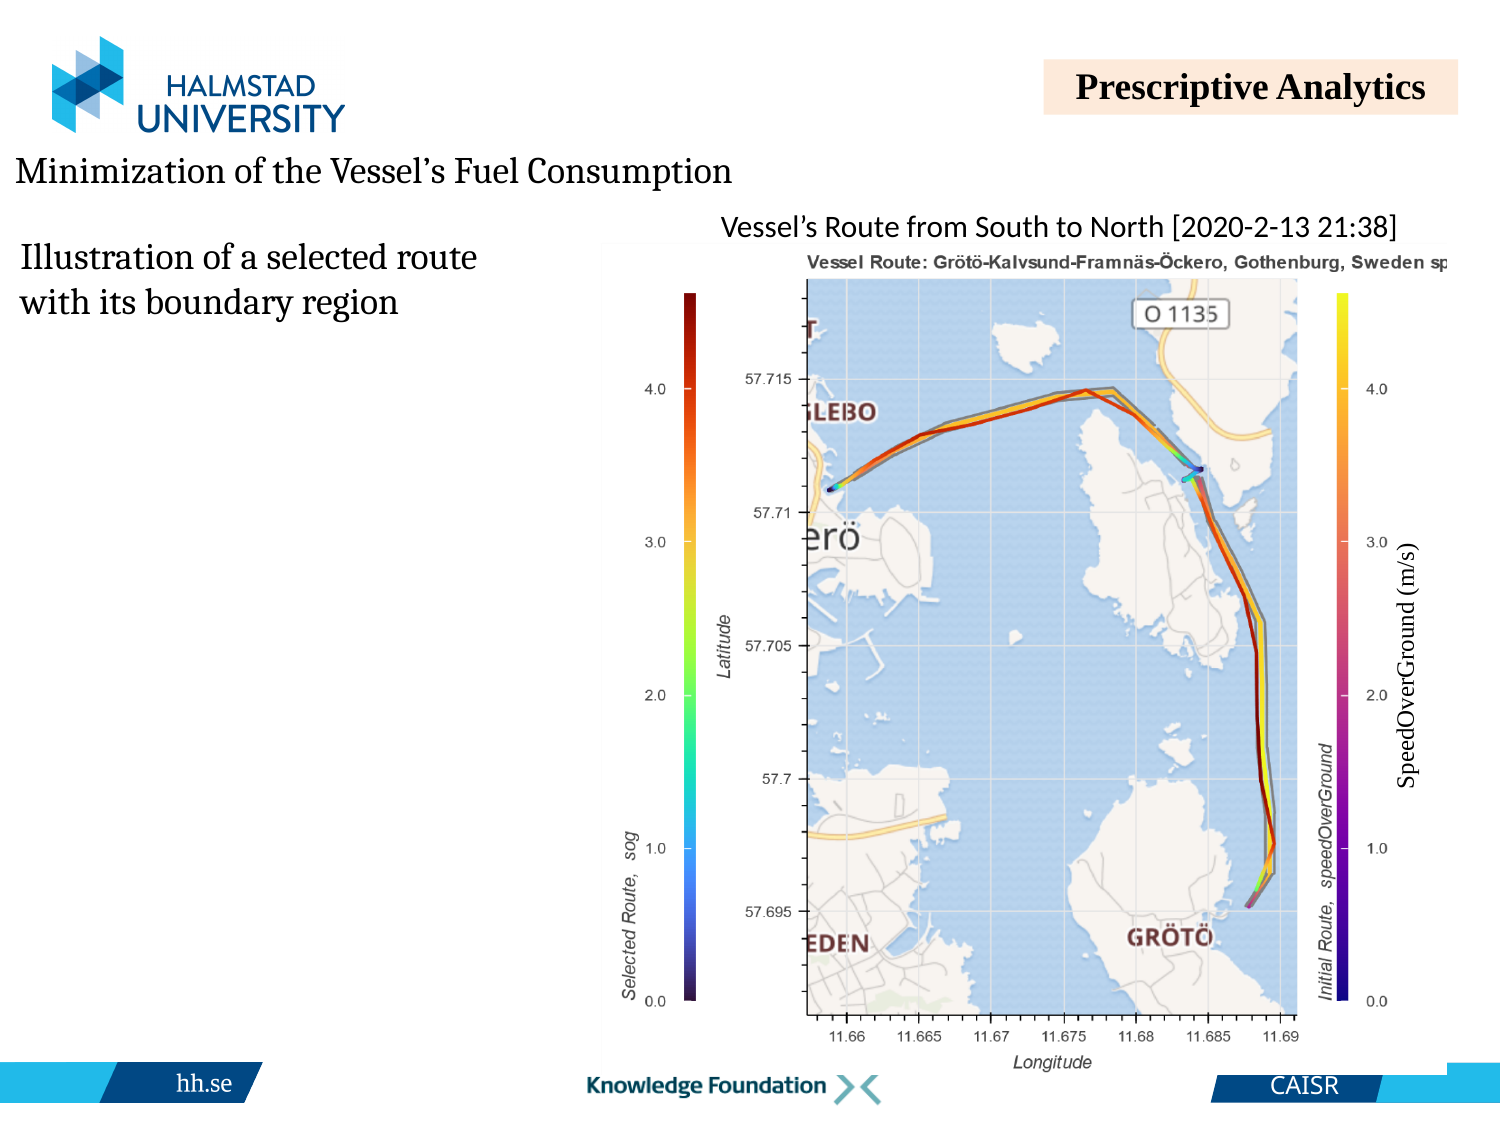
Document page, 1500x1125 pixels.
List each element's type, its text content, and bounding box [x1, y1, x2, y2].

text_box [599, 242, 1448, 1075]
text_box Vessel’s Route from South to North [2020-2-13 21:38] [625, 198, 1495, 251]
picture [572, 1060, 897, 1113]
picture [0, 1062, 263, 1103]
text_box Illustration of a selected route with its boundary region [5, 224, 565, 330]
picture [52, 36, 345, 133]
text_box Prescriptive Analytics [1043, 59, 1459, 115]
text_box Minimization of the Vessel’s Fuel Consumption [0, 138, 863, 199]
